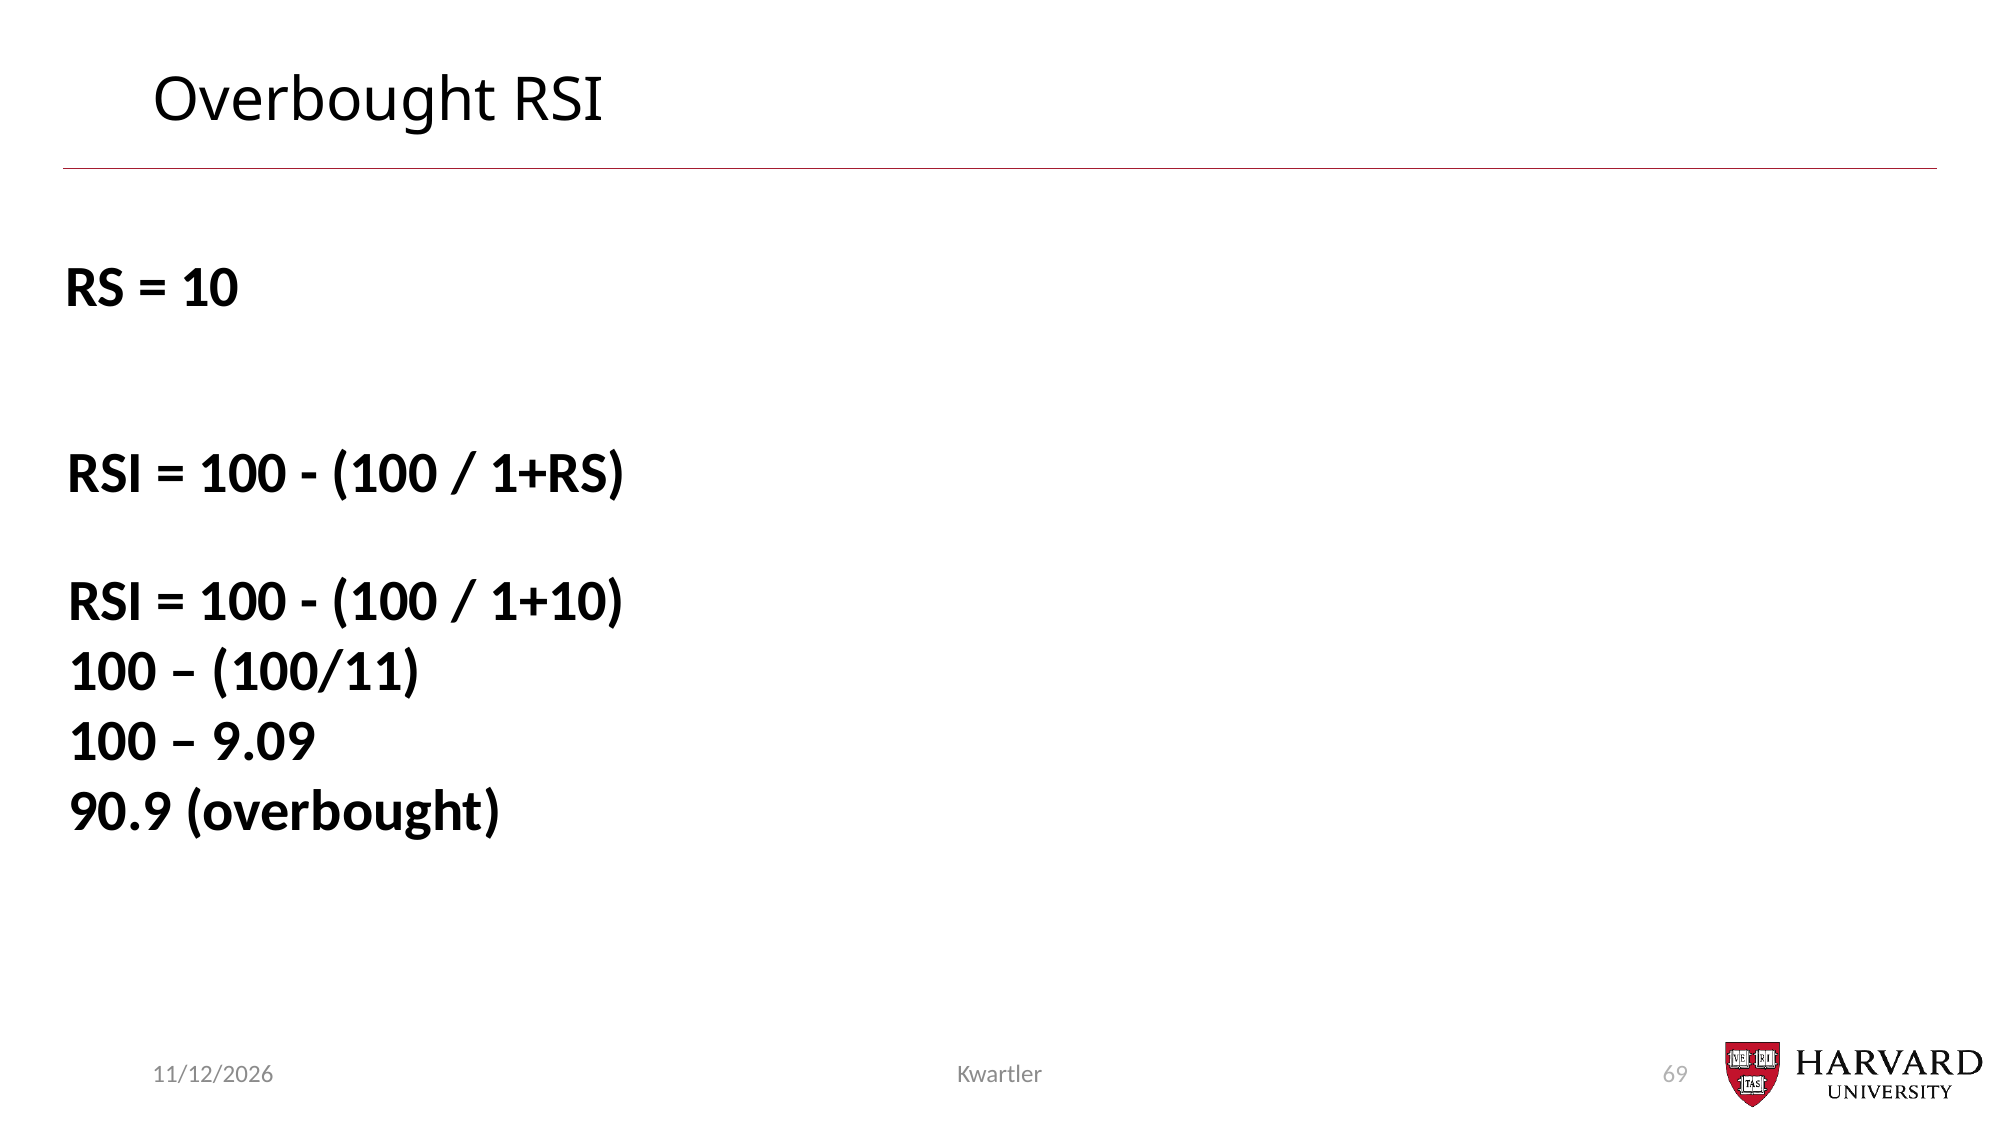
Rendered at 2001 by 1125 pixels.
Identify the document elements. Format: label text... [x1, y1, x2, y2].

title Overbought RSI [137, 59, 1863, 142]
slide_number 69 [1375, 1042, 1704, 1103]
footer Kwartler [662, 1042, 1338, 1103]
text_box RSI = 100 - (100 / 1+10) 100 – (100/11) 100 – 9.09 90.9 (overbought) [53, 555, 641, 850]
picture [1703, 1024, 2001, 1125]
text_box RS = 10 [50, 240, 255, 326]
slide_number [137, 1042, 588, 1103]
text_box RSI = 100 - (100 / 1+RS) [53, 426, 642, 512]
